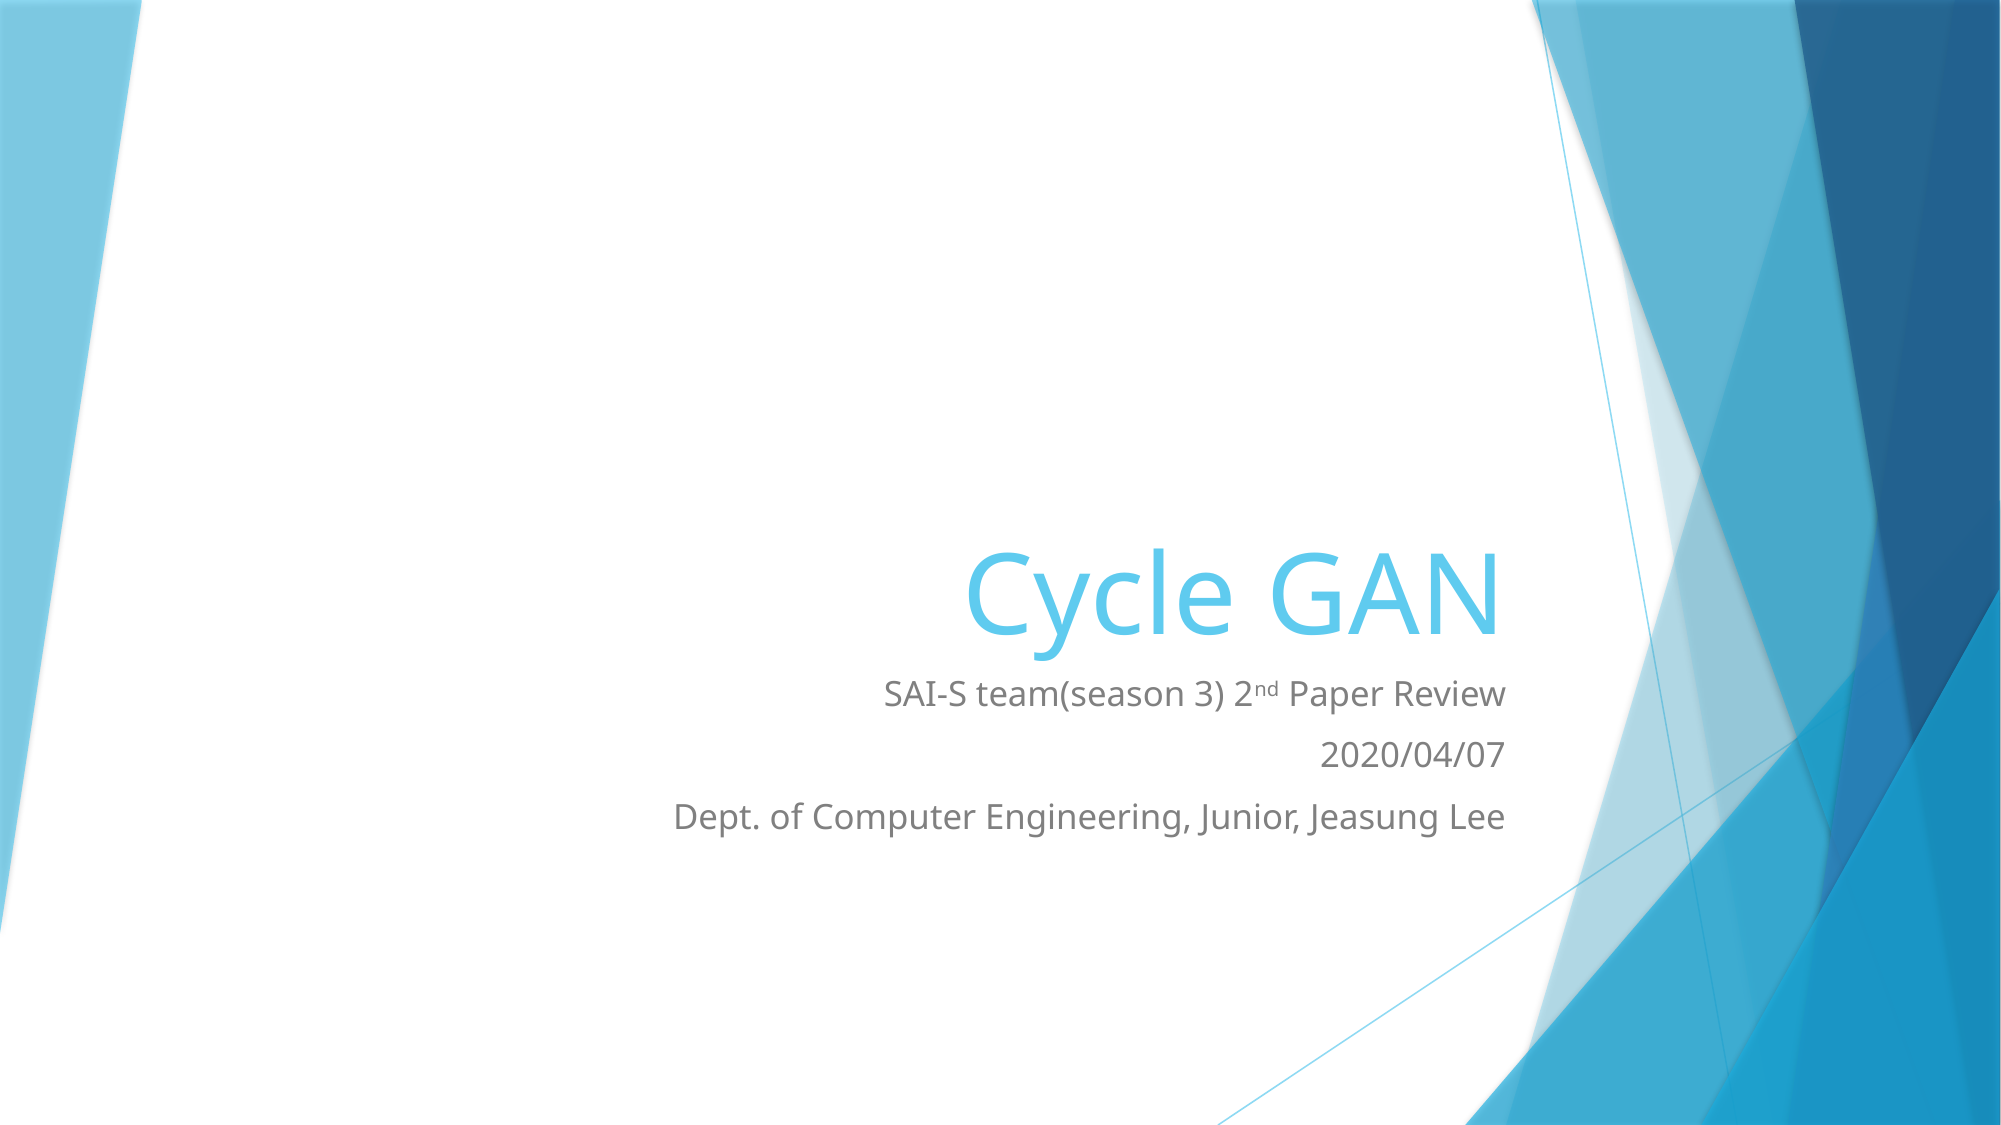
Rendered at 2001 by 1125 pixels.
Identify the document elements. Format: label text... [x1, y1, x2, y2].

title Cycle GAN [247, 394, 1522, 664]
subtitle SAI-S team(season 3) 2nd Paper Review 2020/04/07 Dept. of Computer Engineering, Junior, Jeasung Lee [247, 664, 1522, 845]
